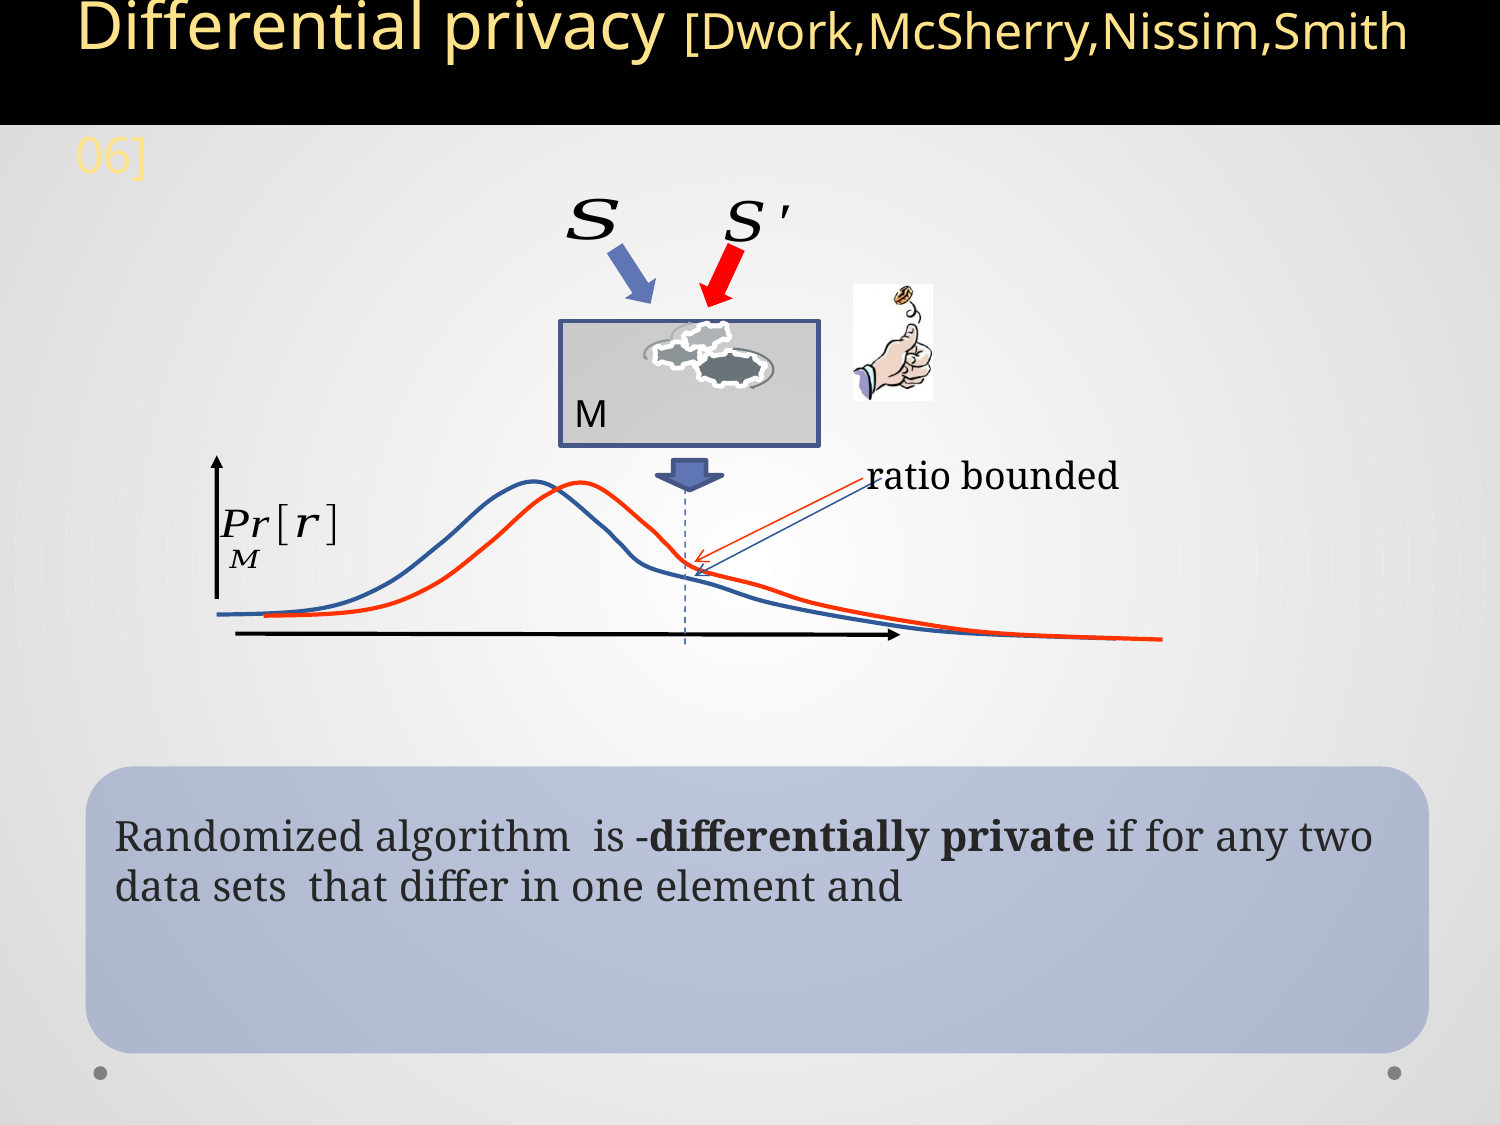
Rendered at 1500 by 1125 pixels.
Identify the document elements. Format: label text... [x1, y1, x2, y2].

list [82, 145, 1433, 1019]
title Differential privacy [Dwork,McSherry,Nissim,Smith 06] [0, 0, 1500, 125]
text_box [216, 191, 1163, 646]
